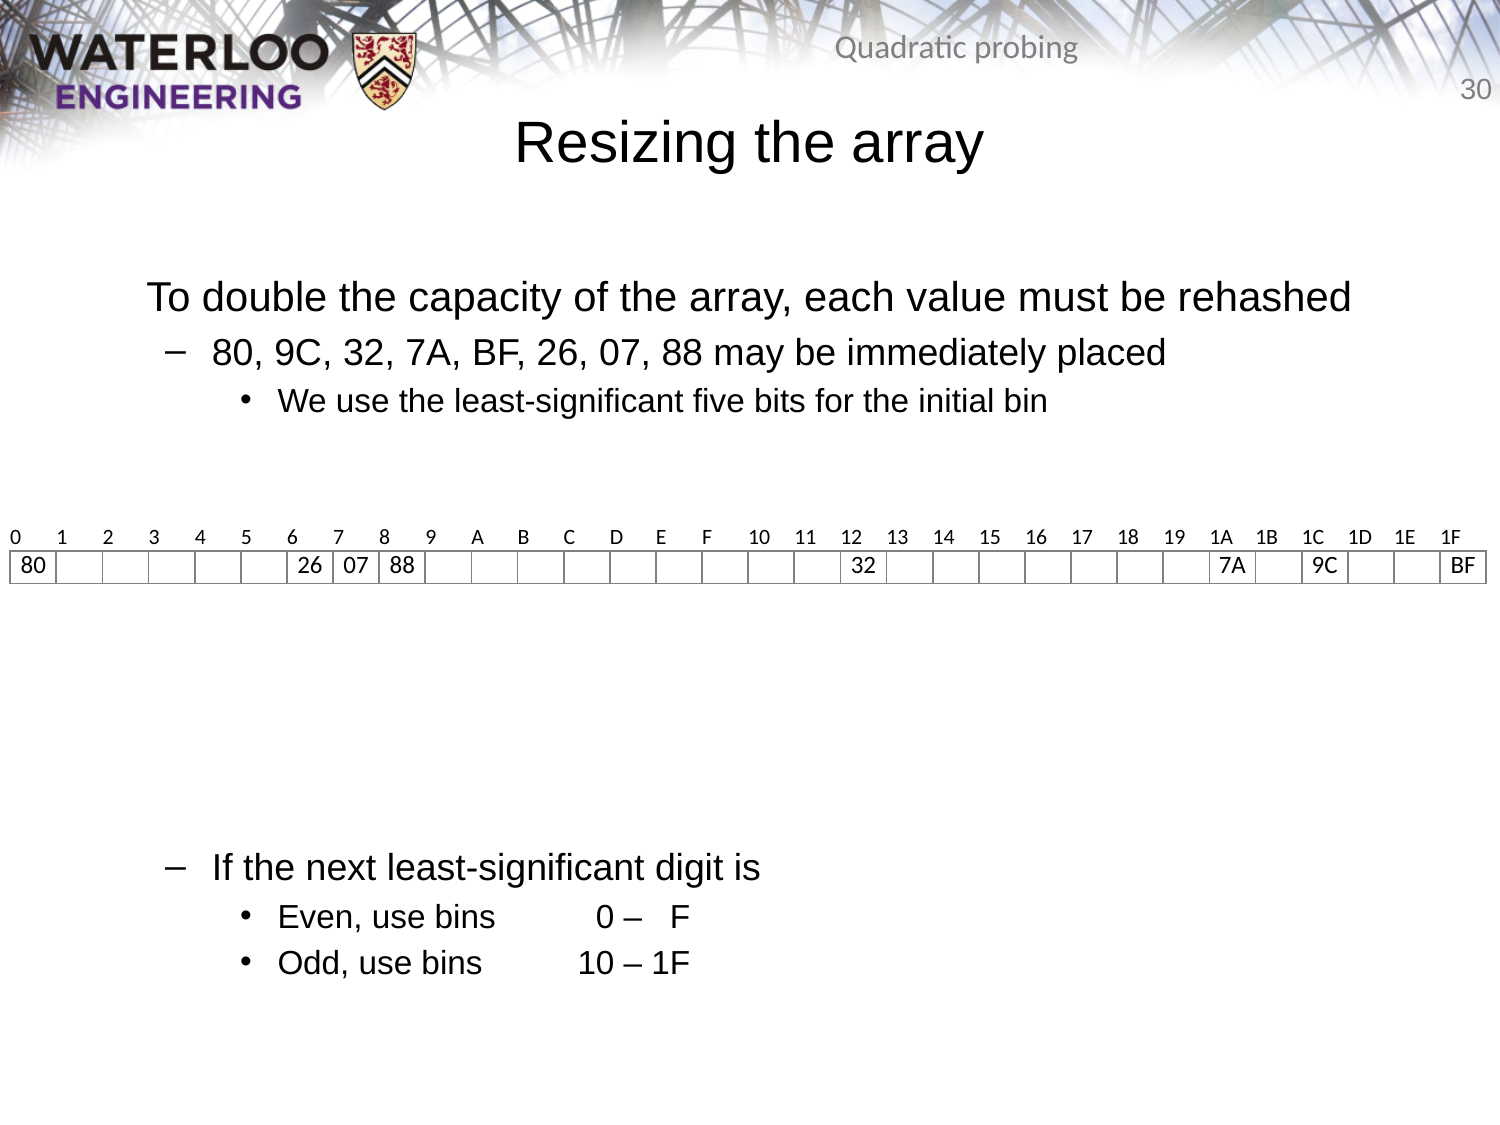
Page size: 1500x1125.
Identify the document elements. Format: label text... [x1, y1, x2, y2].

table_header 18 [1117, 527, 1163, 550]
table_header 11 [794, 527, 840, 550]
table_header 13 [887, 527, 933, 550]
table_cell [472, 552, 517, 583]
table_cell [1256, 552, 1301, 583]
table_header 16 [1025, 527, 1071, 550]
table_cell [980, 552, 1024, 583]
table_cell [749, 552, 793, 583]
table_cell [1118, 552, 1162, 583]
table_cell 07 [334, 552, 378, 583]
table_header 1C [1302, 527, 1348, 550]
table_header 2 [102, 527, 149, 550]
table_cell [657, 552, 701, 583]
table_header 7 [333, 527, 379, 550]
table_cell [518, 552, 563, 583]
table_cell [149, 552, 194, 583]
table_header B [518, 527, 564, 550]
table_cell [242, 552, 286, 583]
list To double the capacity of the array, each value must be rehashed 80, 9C, 32, 7A, BF, 26, 07, 88 may be immediately placed We use the least-significant five bits for the initial bin If the next least-significant digit is Even, use bins 0 – F Odd, use bins 10 – 1F [74, 584, 1426, 1006]
table_header 1 [56, 527, 102, 550]
table_cell [565, 552, 609, 583]
table_header 0 [10, 527, 56, 550]
table_header 5 [241, 527, 287, 550]
table_header 1E [1394, 527, 1440, 550]
table_cell 26 [288, 552, 332, 583]
table_cell [57, 552, 102, 583]
table_header 19 [1163, 527, 1209, 550]
table_header 3 [149, 527, 195, 550]
table_header 4 [195, 527, 241, 550]
table_cell [1349, 552, 1393, 583]
table_cell [196, 552, 240, 583]
table_cell [1072, 552, 1116, 583]
table_cell BF [1441, 552, 1485, 583]
table_cell 7A [1210, 552, 1255, 583]
table_header A [471, 527, 518, 550]
table_cell [703, 552, 747, 583]
table_cell [795, 552, 840, 583]
table_header 1F [1440, 527, 1486, 550]
table_cell [934, 552, 978, 583]
table_header 9 [425, 527, 471, 550]
table_header 1D [1348, 527, 1394, 550]
table_header 10 [748, 527, 794, 550]
table_header 14 [933, 527, 979, 550]
table_cell [1026, 552, 1070, 583]
table_cell 9C [1303, 552, 1347, 583]
table_cell [887, 552, 932, 583]
table_cell [103, 552, 148, 583]
table_header 17 [1071, 527, 1117, 550]
table_header C [564, 527, 610, 550]
picture [0, 0, 1500, 1125]
table_cell [611, 552, 655, 583]
table_cell [1164, 552, 1209, 583]
title Resizing the array [74, 44, 1426, 233]
table_header D [610, 527, 656, 550]
table_cell [1395, 552, 1439, 583]
table_header 12 [840, 527, 887, 550]
table_header F [702, 527, 748, 550]
table_header 1A [1209, 527, 1256, 550]
table_header 8 [379, 527, 425, 550]
table_header 6 [287, 527, 333, 550]
table_header 15 [979, 527, 1025, 550]
list To double the capacity of the array, each value must be rehashed 80, 9C, 32, 7A, BF, 26, 07, 88 may be immediately placed We use the least-significant five bits for the initial bin If the next least-significant digit is Even, use bins 0 – F Odd, use bins 10 – 1F [74, 262, 1426, 527]
table_header E [656, 527, 702, 550]
table_cell [426, 552, 471, 583]
table_cell 32 [841, 552, 886, 583]
table_header 1B [1256, 527, 1302, 550]
table_cell 80 [11, 552, 55, 583]
table_cell 88 [380, 552, 424, 583]
